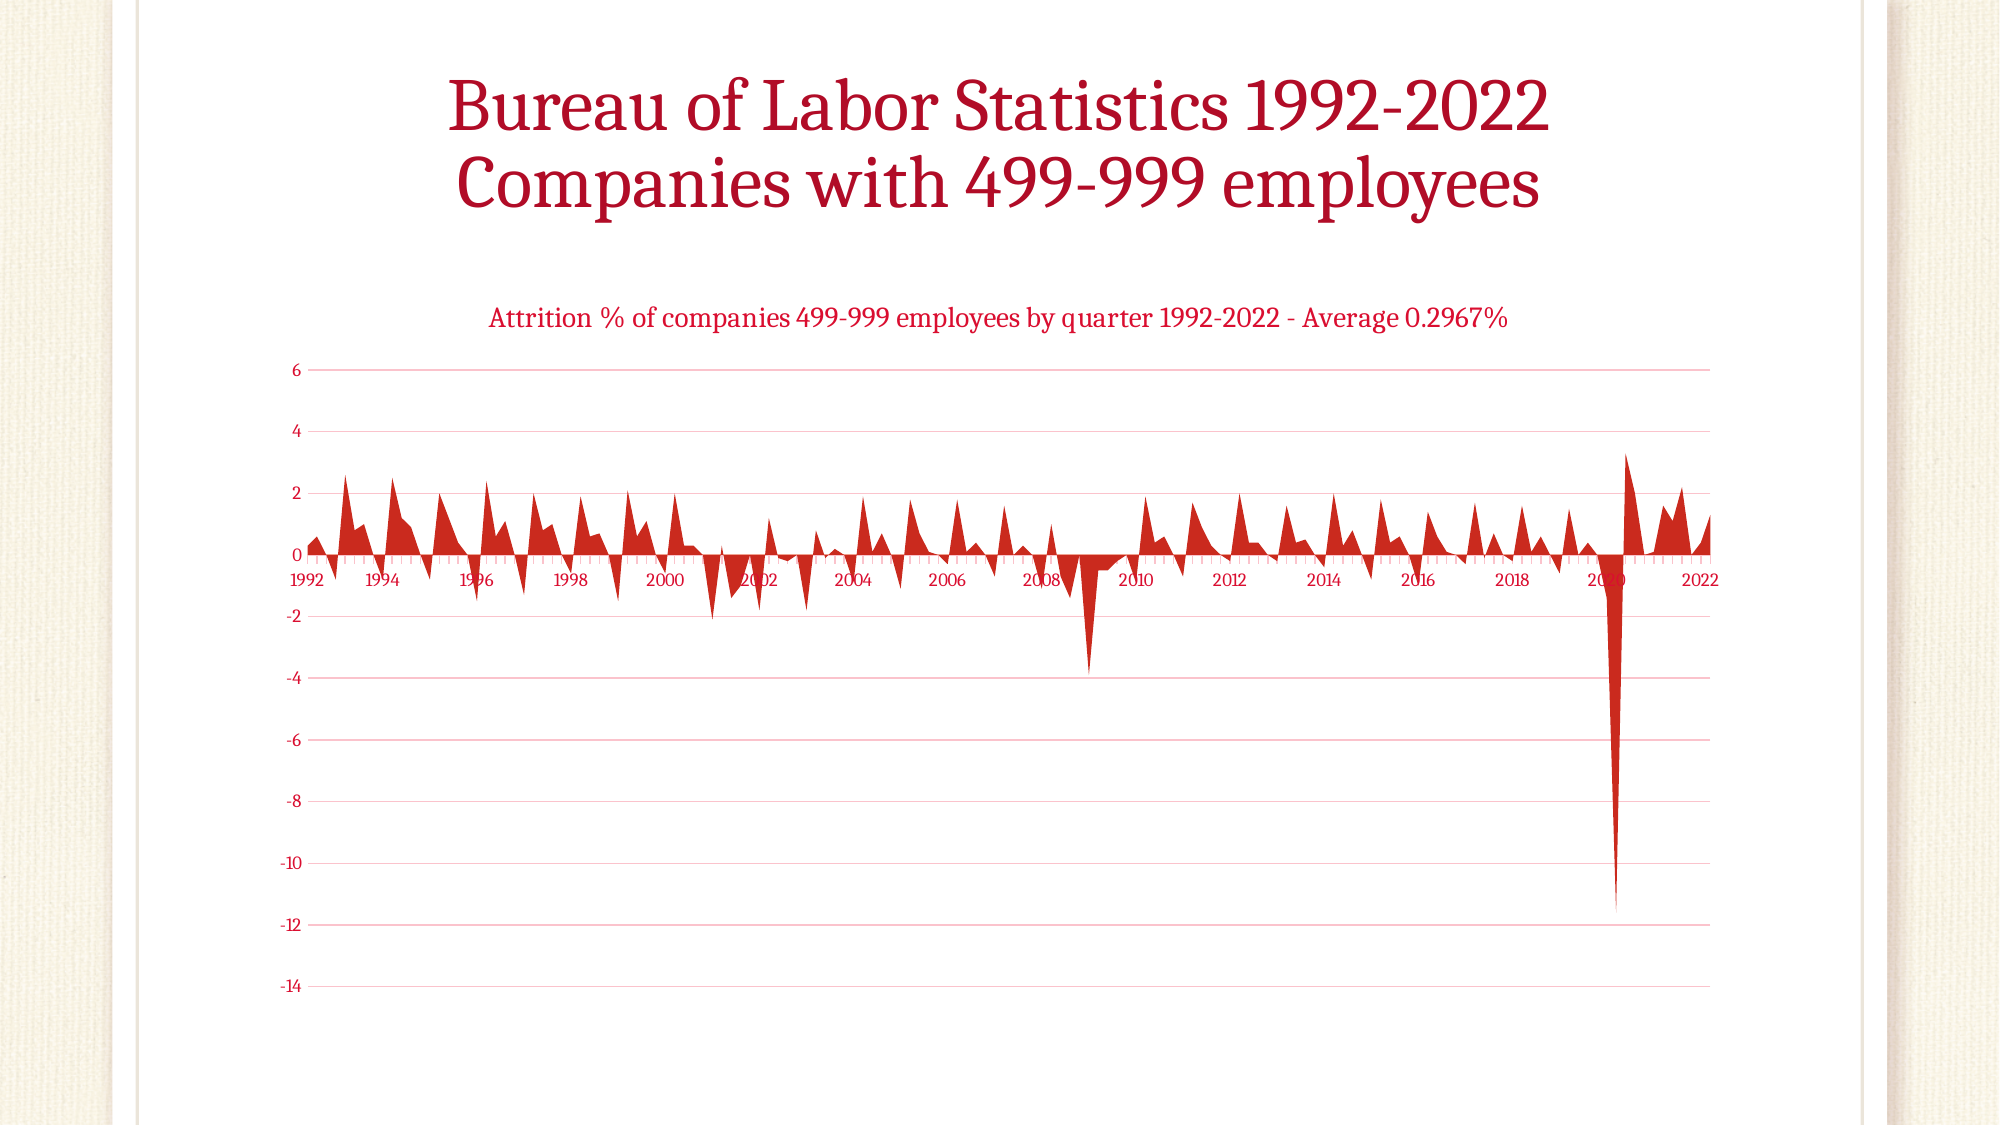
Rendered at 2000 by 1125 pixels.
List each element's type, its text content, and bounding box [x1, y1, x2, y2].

picture [1888, 0, 2000, 1125]
title Bureau of Labor Statistics 1992-2022 Companies with 499-999 employees [249, 52, 1750, 240]
picture [0, 0, 112, 1125]
chart [249, 269, 1750, 1013]
